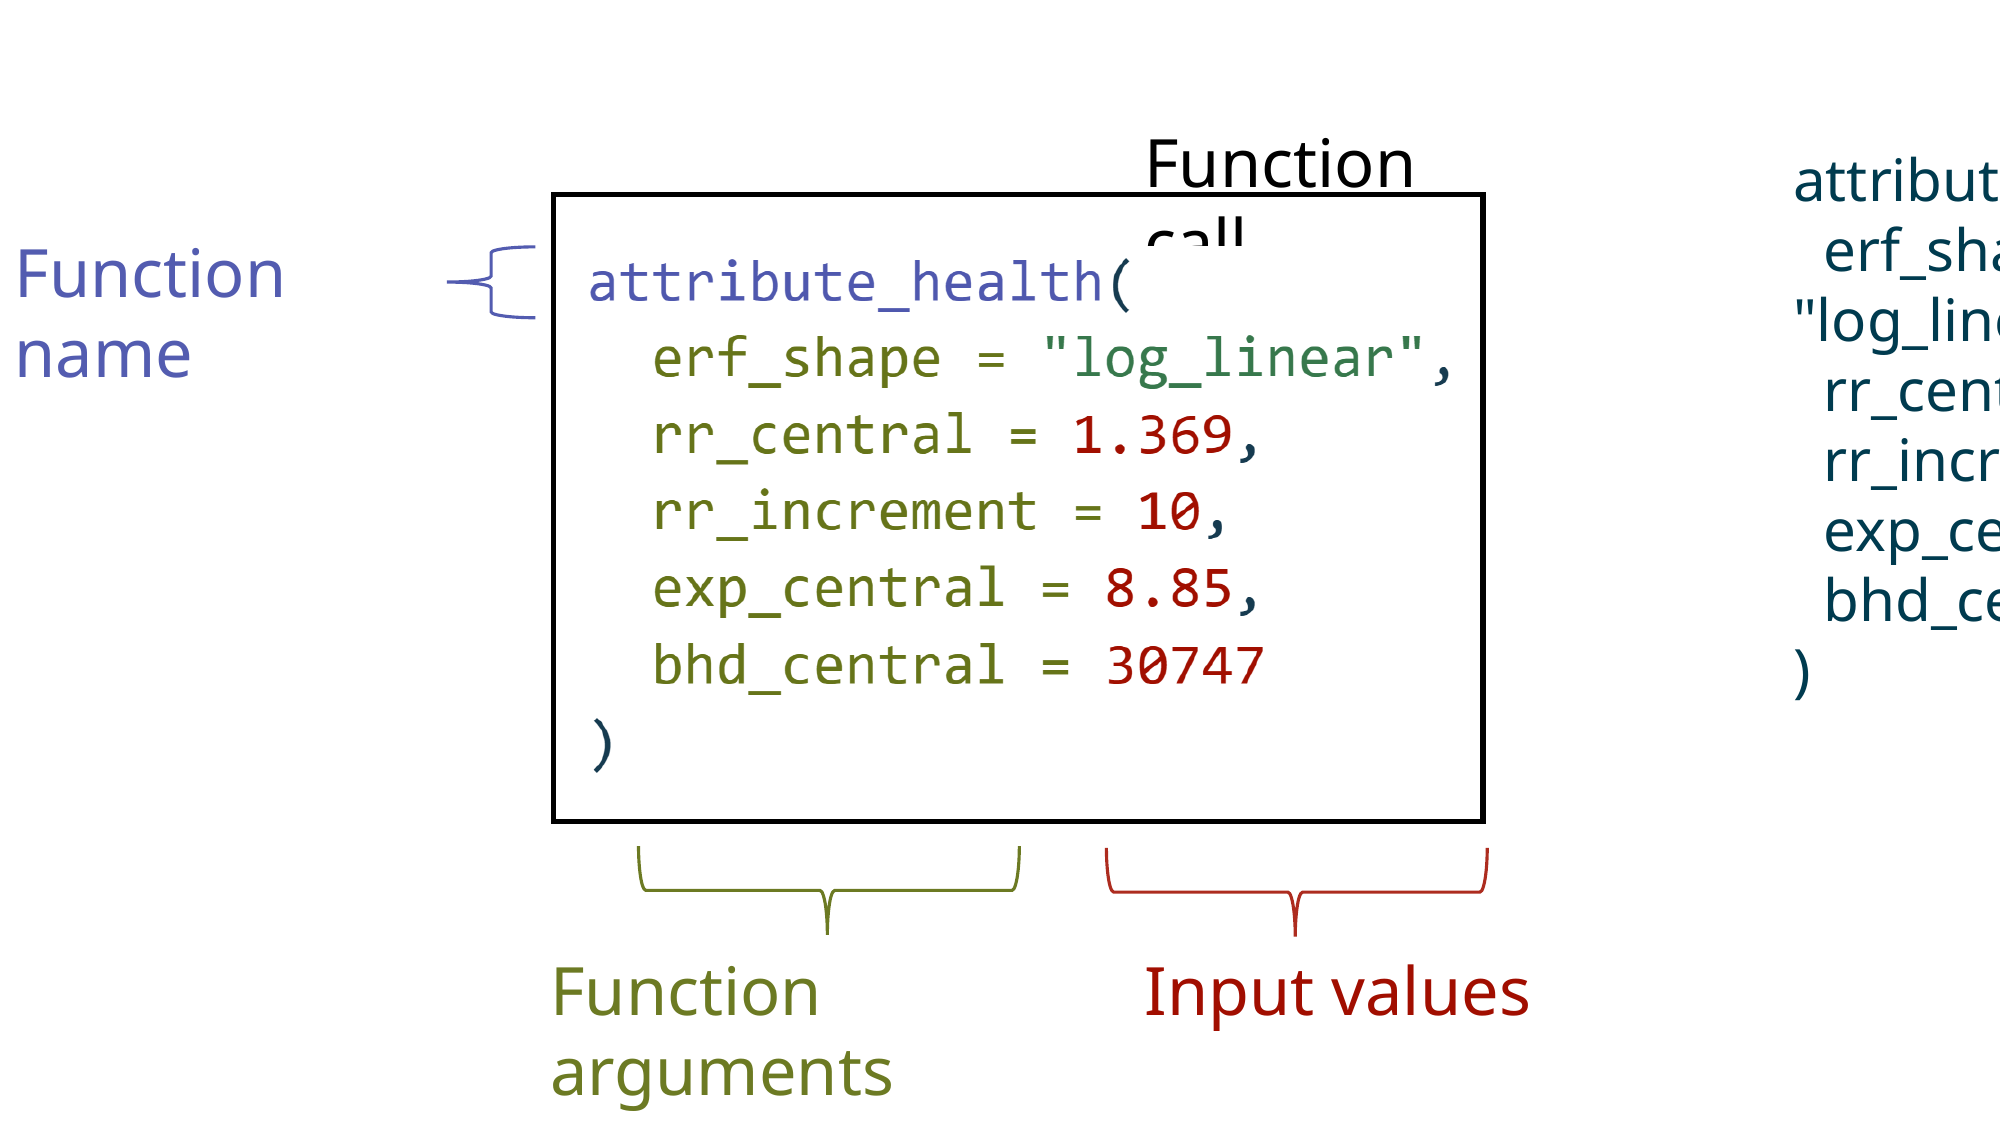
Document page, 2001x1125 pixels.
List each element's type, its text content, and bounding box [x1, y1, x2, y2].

text_box Function call [1129, 112, 1511, 288]
text_box Input values [1129, 941, 1640, 1036]
text_box [636, 846, 1021, 935]
text_box [1104, 847, 1489, 937]
text_box attribute_health( erf_shape = "log_linear", rr_central = 1.369, rr_increment = 10, exp_central = 8.85, bhd_central = 30747 ) [1778, 135, 2000, 711]
text_box [446, 245, 536, 320]
picture [566, 246, 1472, 784]
text_box [552, 193, 1484, 823]
text_box Function name [0, 143, 492, 468]
text_box Function arguments [535, 941, 1114, 1116]
